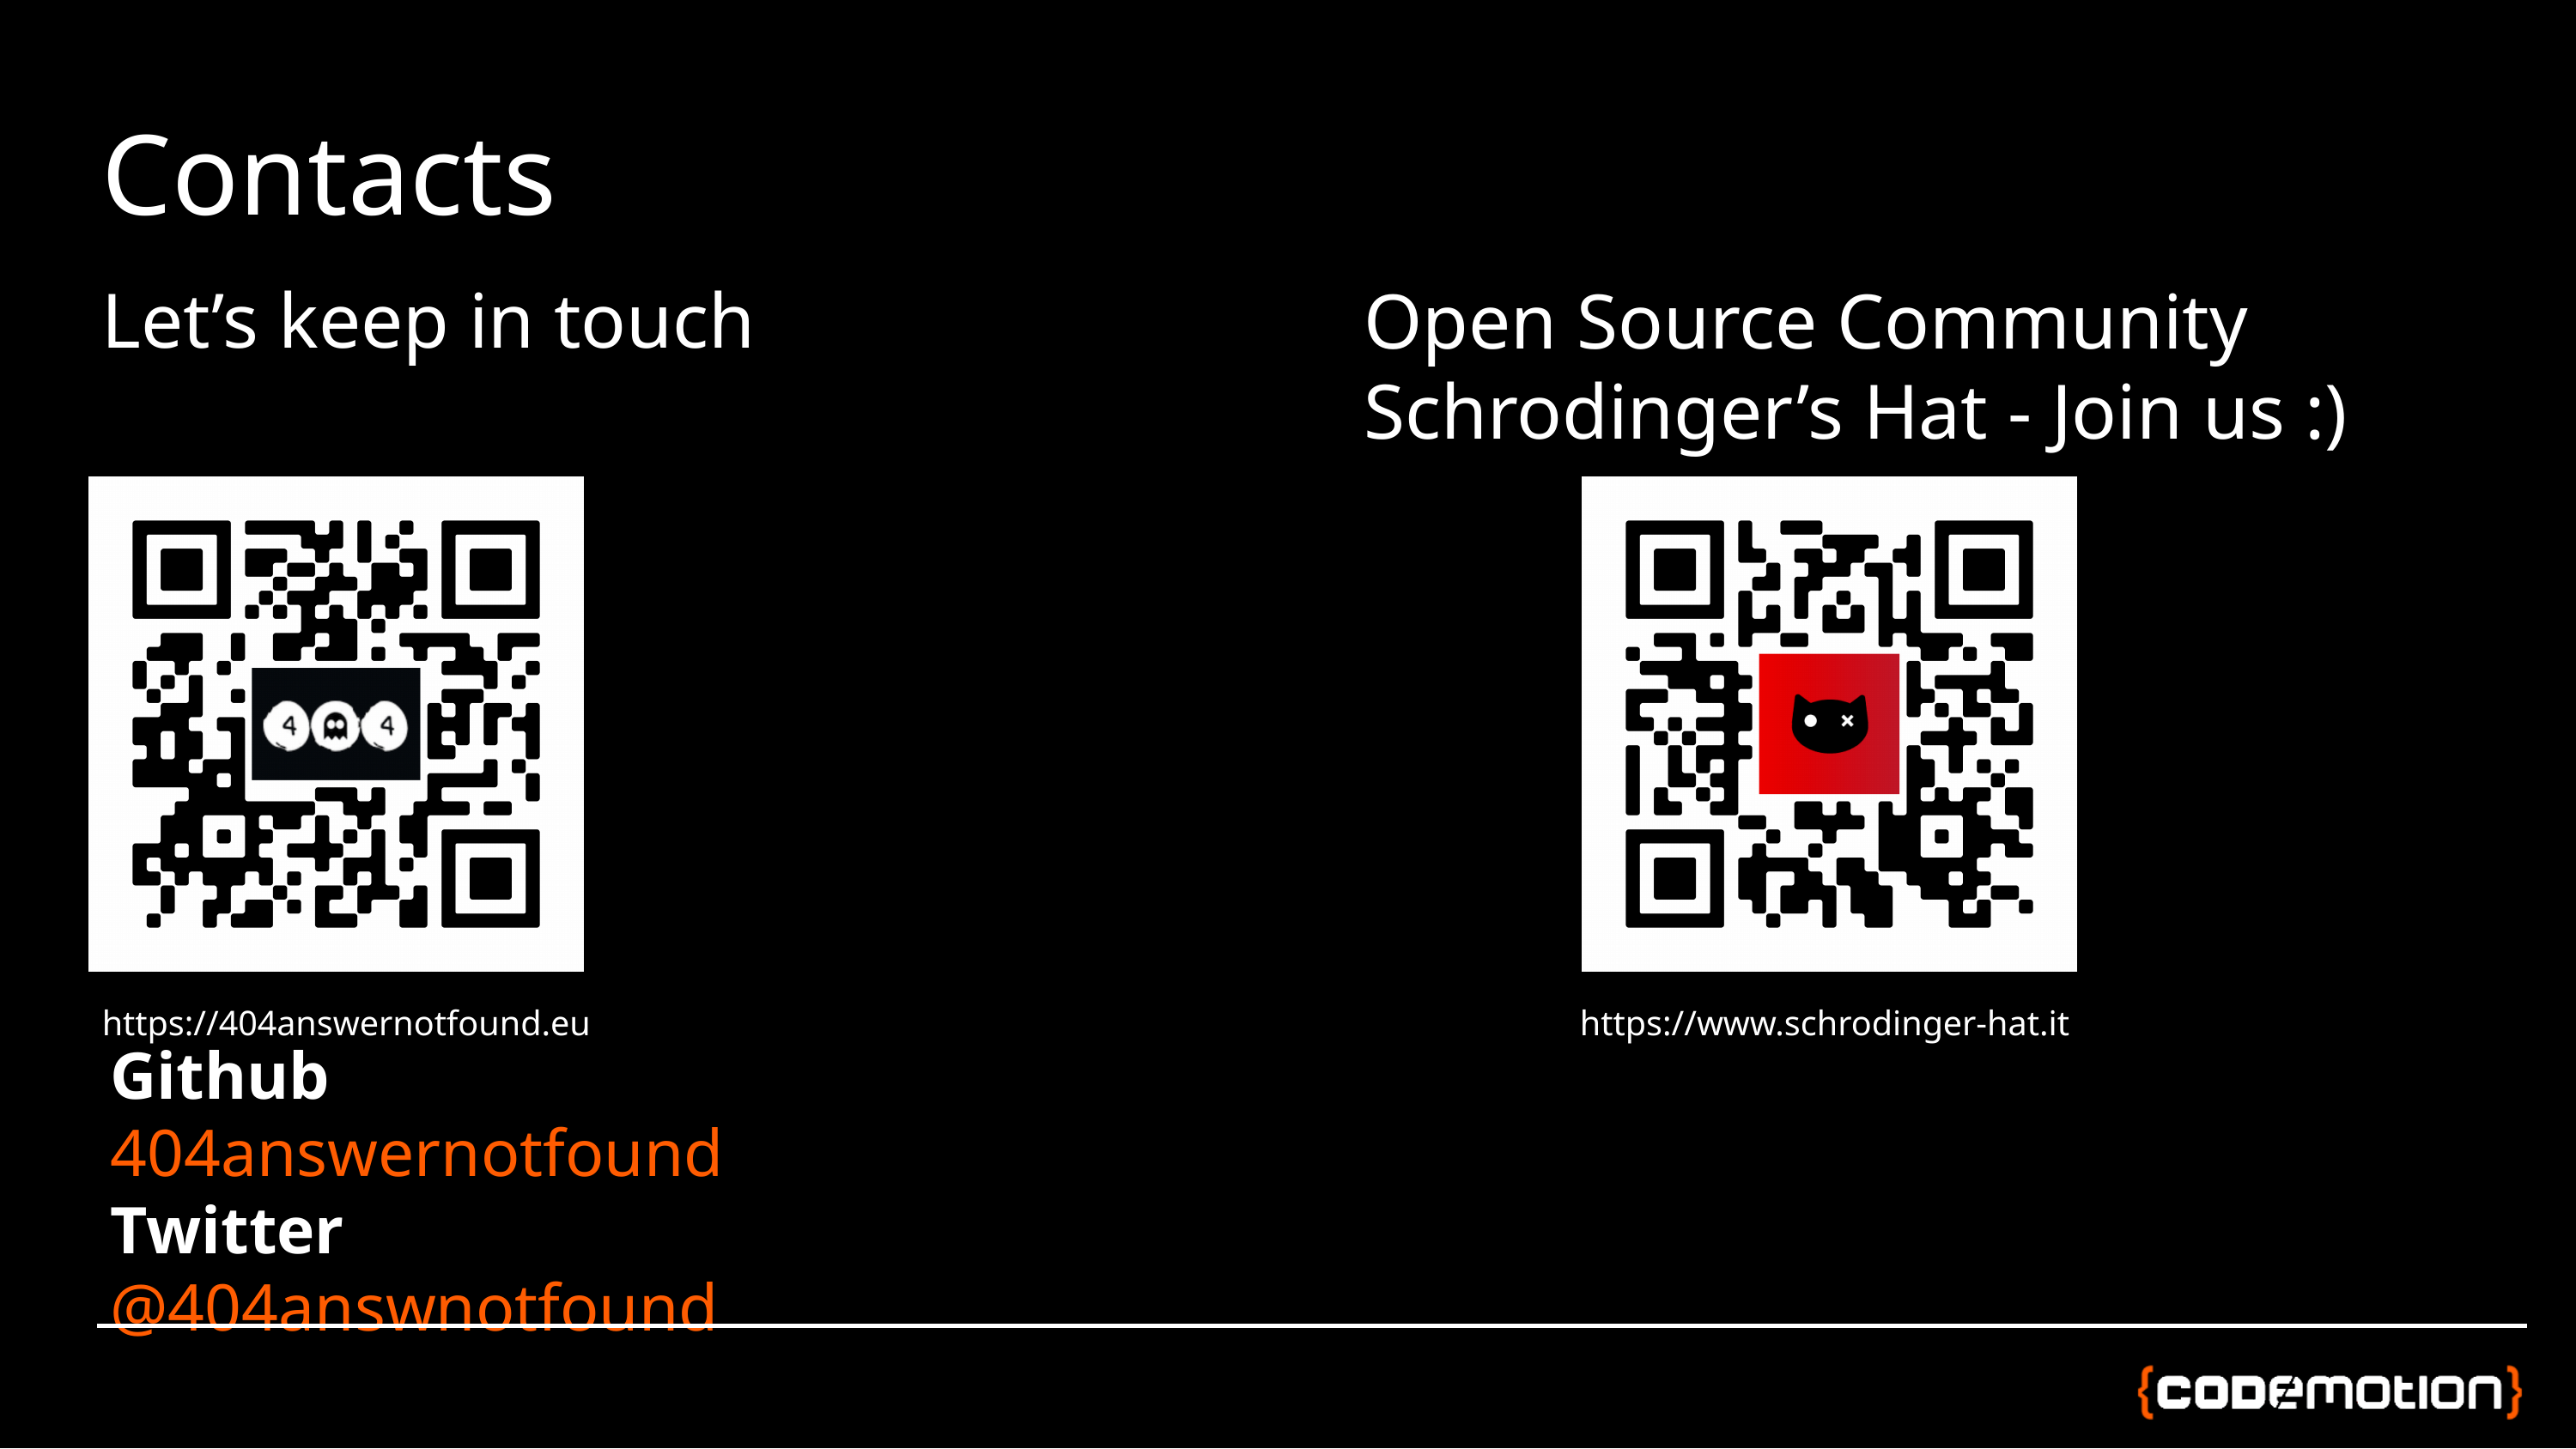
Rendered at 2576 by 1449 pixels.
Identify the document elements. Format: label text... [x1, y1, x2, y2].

picture [88, 476, 584, 972]
text_box https://www.schrodinger-hat.it [1567, 989, 2189, 1056]
text_box Github 404answernotfound Twitter @404answnotfound [97, 1053, 961, 1324]
text_box Open Source Community Schrodinger’s Hat - Join us :) [1351, 260, 2440, 467]
text_box https://404answernotfound.eu [88, 989, 710, 1056]
text_box Let’s keep in touch [88, 260, 1351, 377]
title Contacts [88, 98, 2489, 260]
picture [2130, 1327, 2528, 1449]
picture [1582, 476, 2077, 972]
